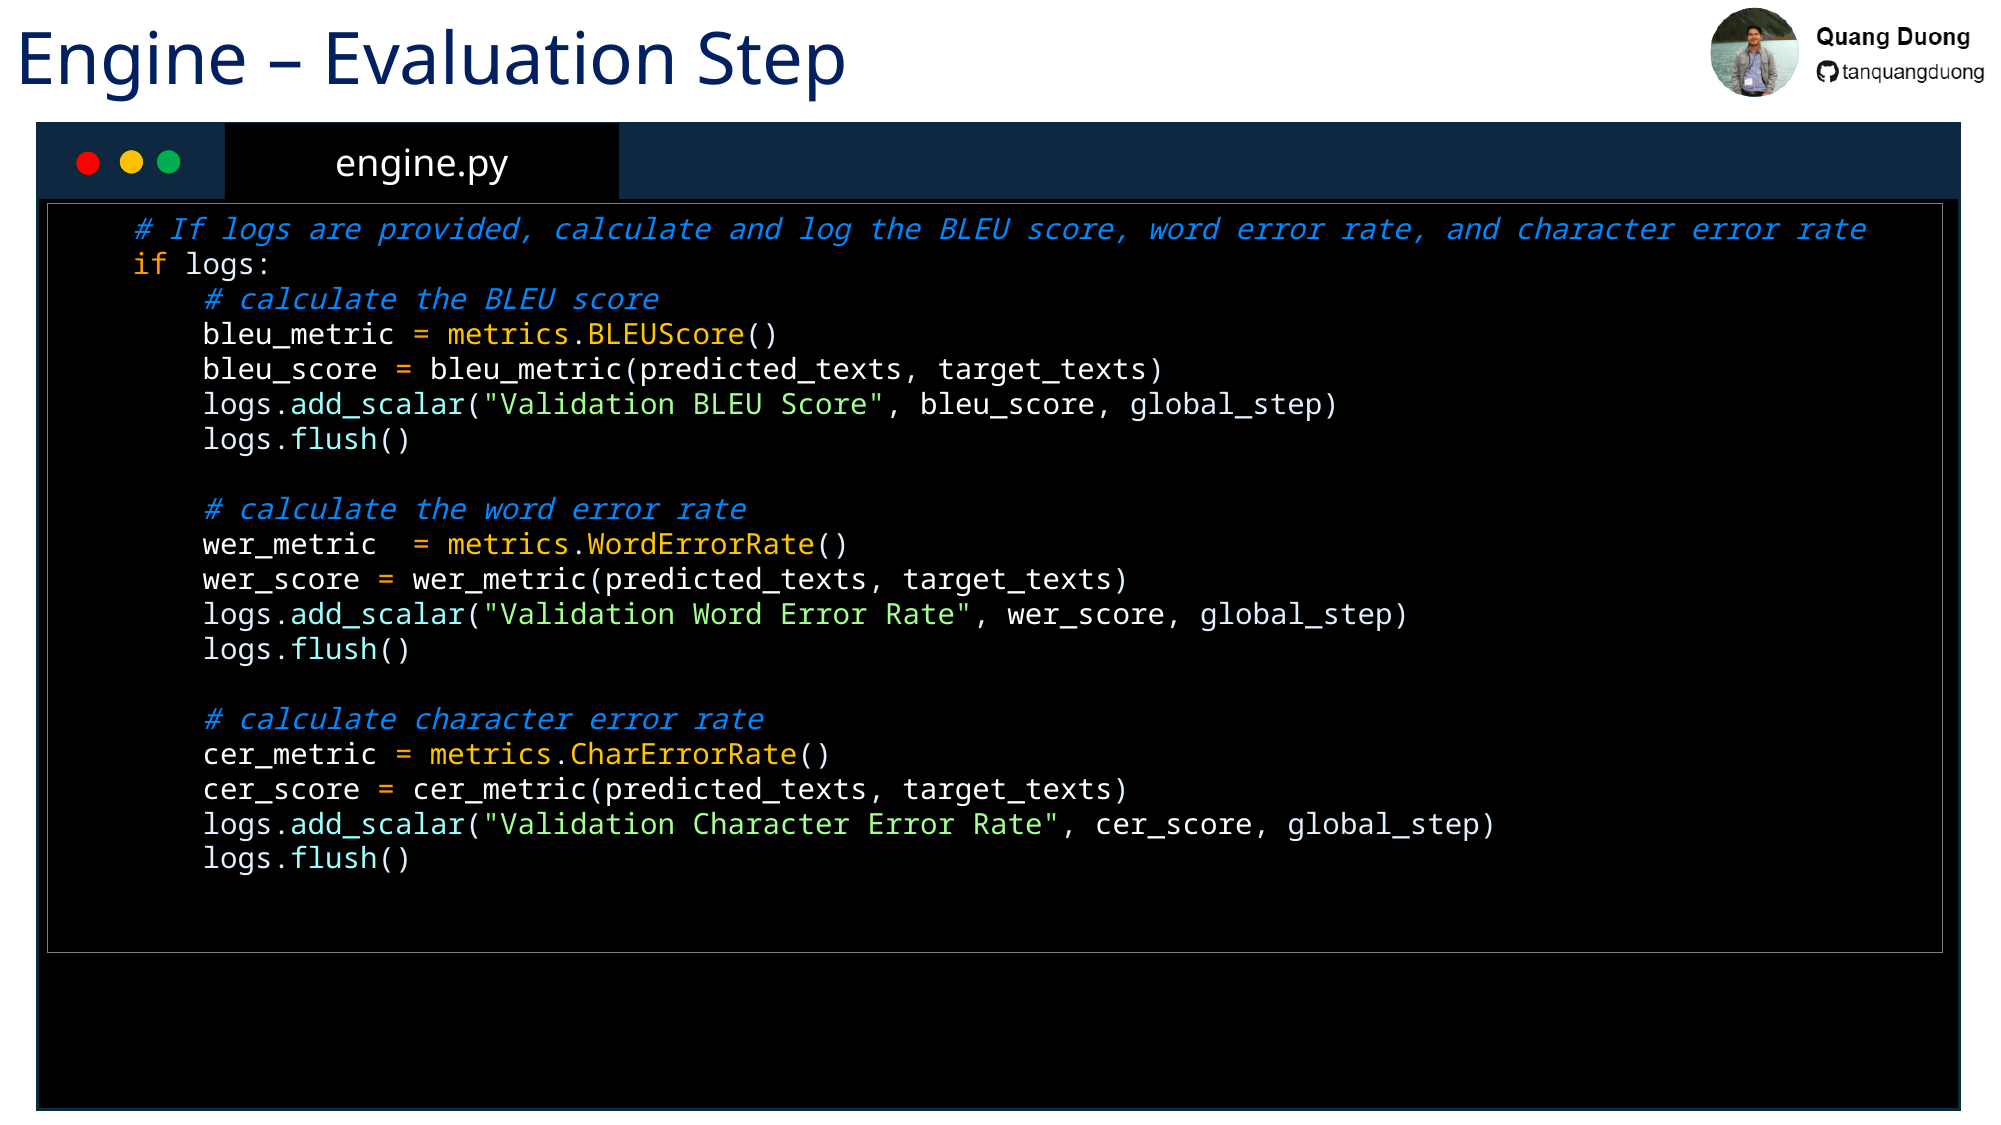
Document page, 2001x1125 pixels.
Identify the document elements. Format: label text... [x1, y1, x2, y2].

text_box Engine – Evaluation Step [0, 13, 1163, 108]
picture [1704, 6, 1986, 101]
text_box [36, 122, 1962, 1111]
